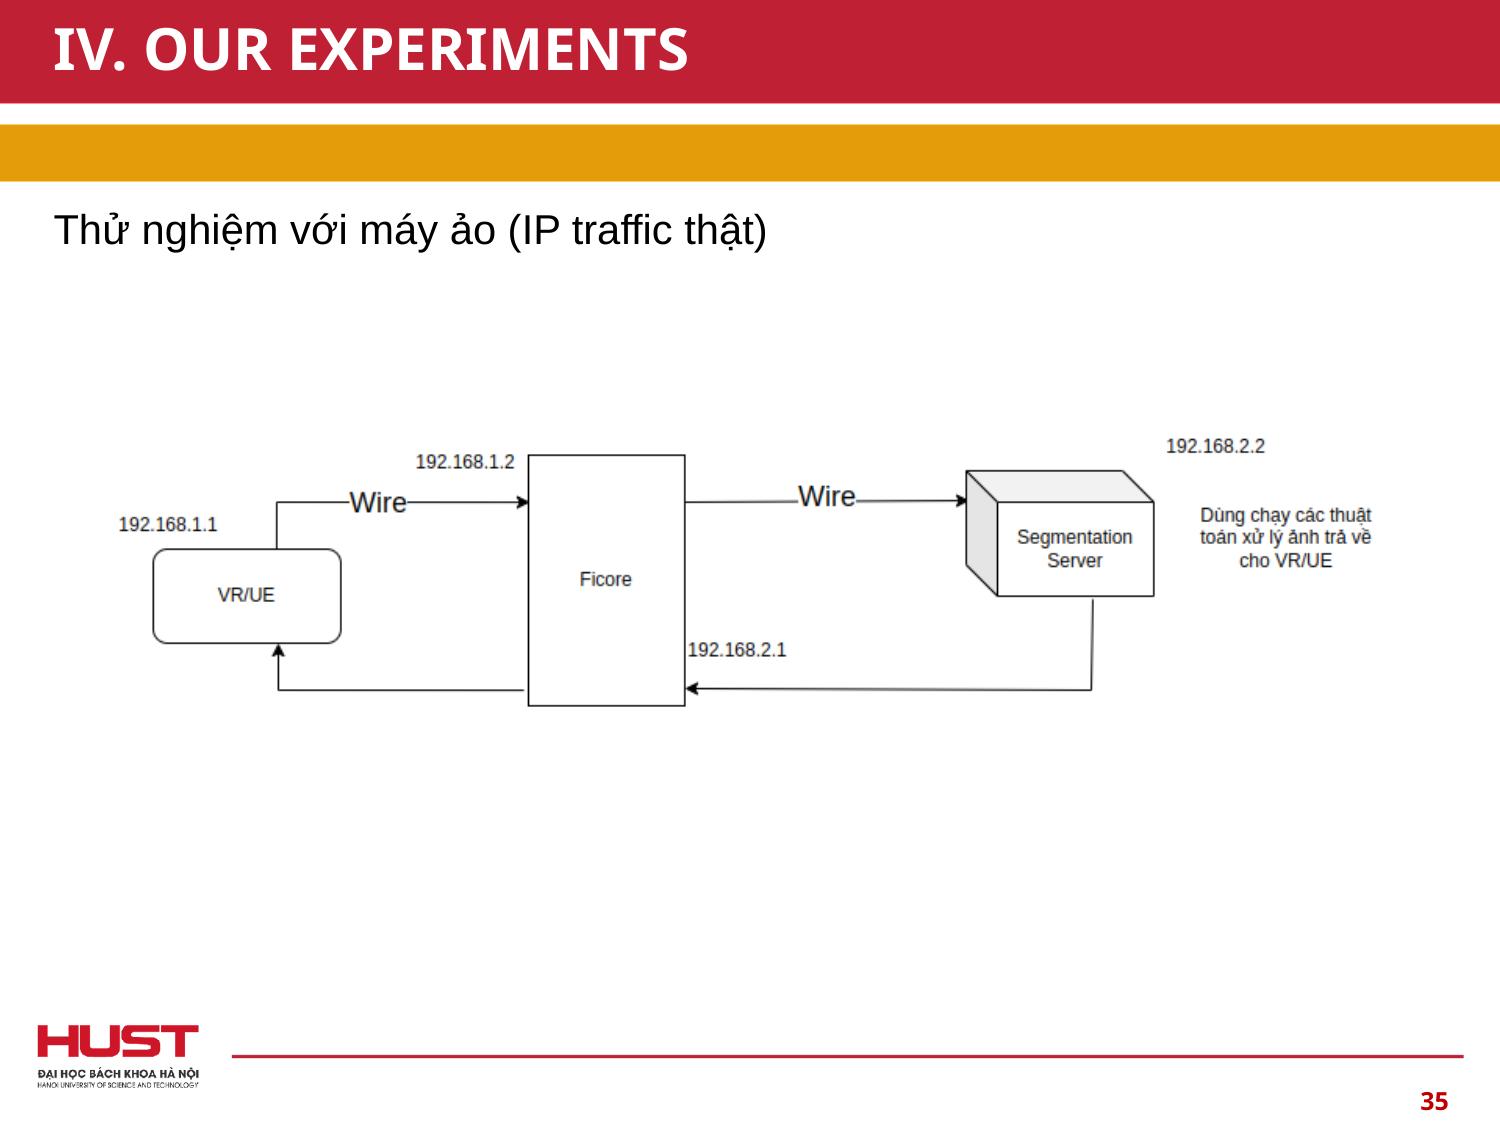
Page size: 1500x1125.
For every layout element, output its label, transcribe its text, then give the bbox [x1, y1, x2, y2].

list Thử nghiệm với máy ảo (IP traffic thật) [38, 201, 1462, 1000]
title IV. OUR EXPERIMENTS [38, 12, 1462, 87]
slide_number ‹#› [1126, 1078, 1464, 1125]
picture [0, 0, 1500, 1125]
